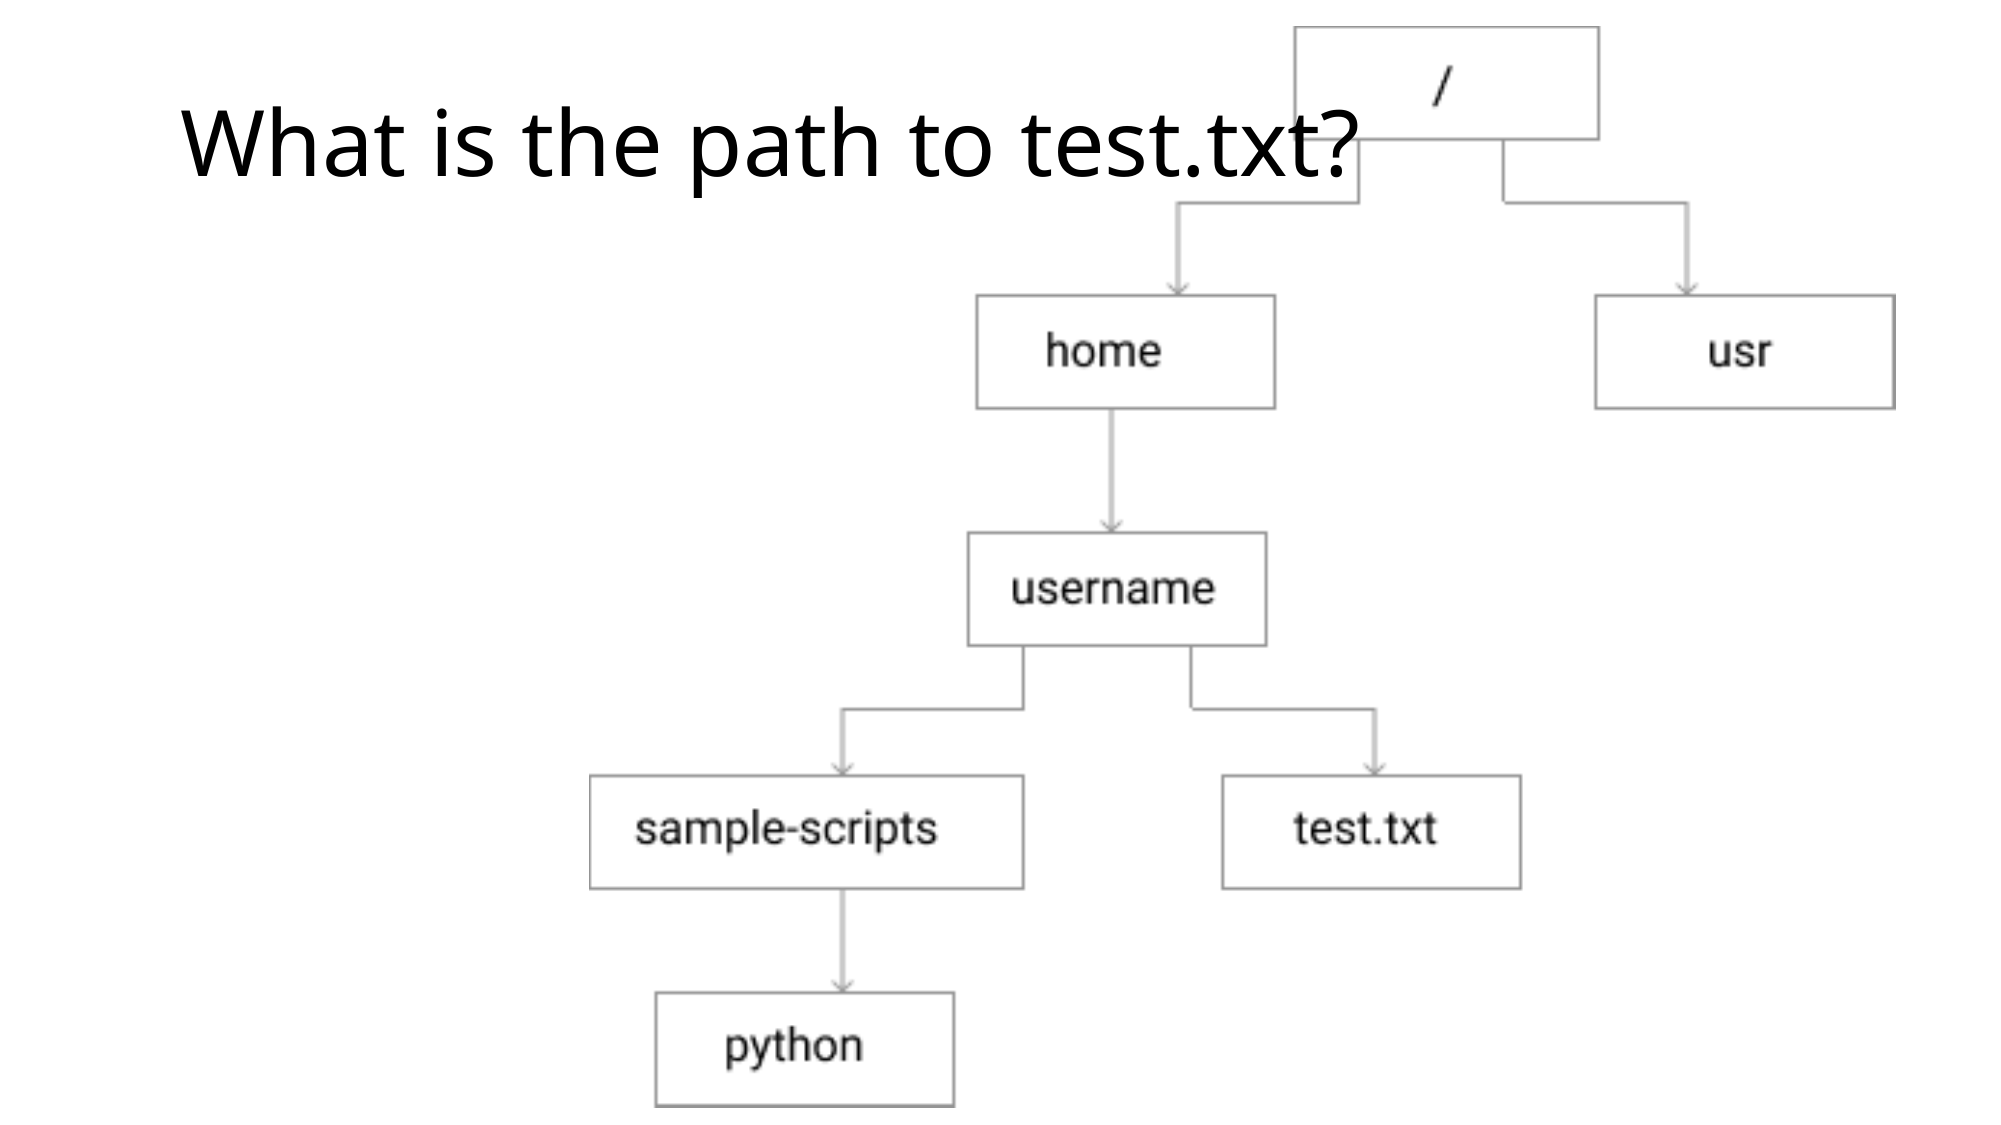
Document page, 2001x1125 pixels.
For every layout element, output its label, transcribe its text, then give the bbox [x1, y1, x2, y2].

title What is the path to test.txt? [165, 0, 1612, 294]
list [589, 26, 1896, 1108]
